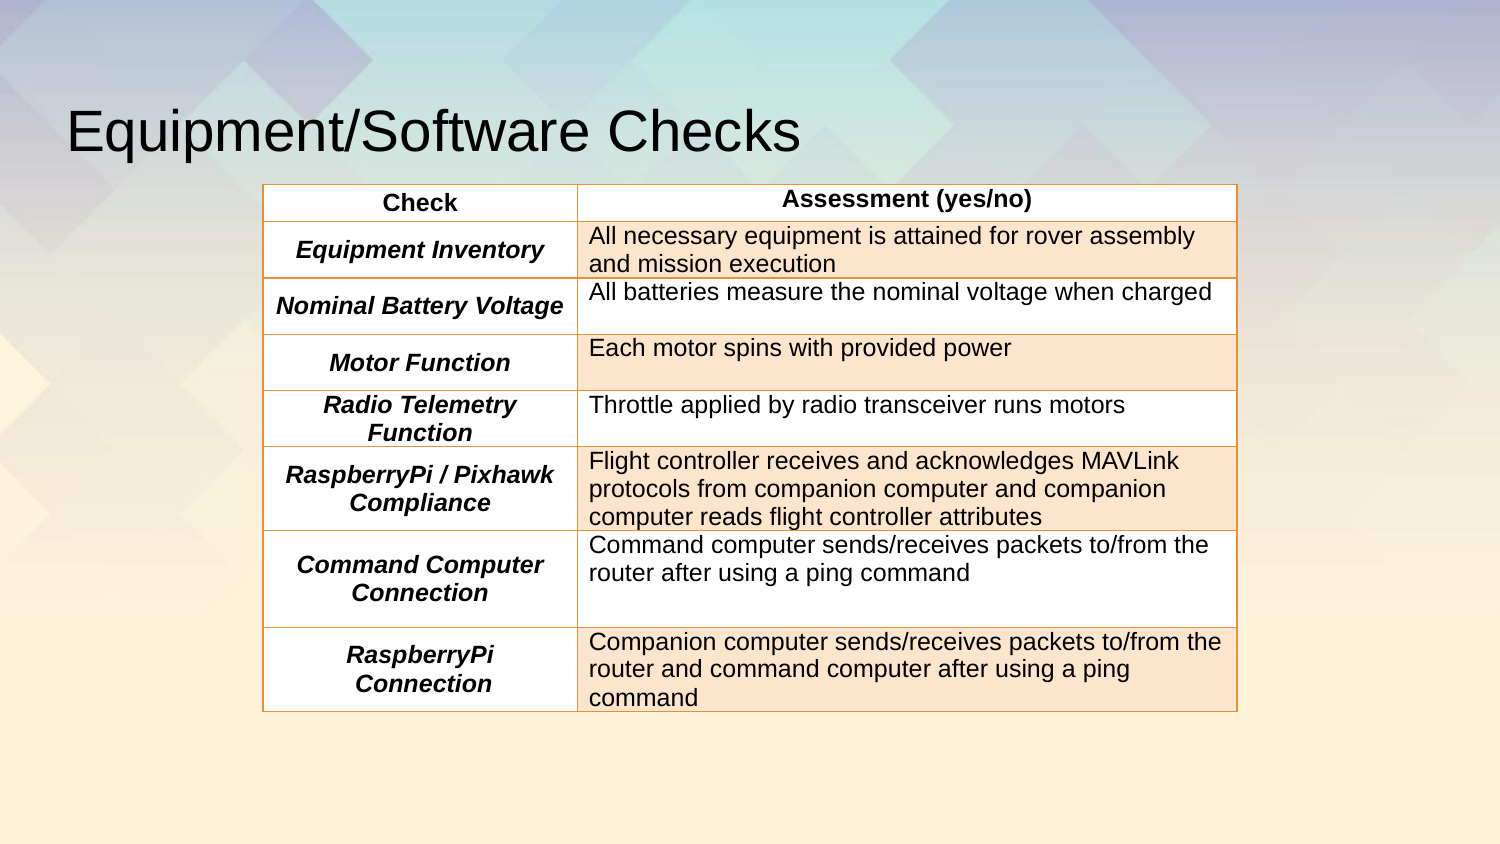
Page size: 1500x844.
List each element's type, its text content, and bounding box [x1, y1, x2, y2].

table_cell Each motor spins with provided power [578, 335, 1236, 390]
title Equipment/Software Checks [51, 77, 1449, 172]
table_cell Flight controller receives and acknowledges MAVLink protocols from companion computer and companion computer reads flight controller attributes [578, 447, 1236, 530]
table_header Assessment (yes/no) [578, 185, 1236, 221]
picture [0, 0, 1500, 844]
table_cell Command computer sends/receives packets to/from the router after using a ping command [578, 531, 1236, 627]
table_cell All batteries measure the nominal voltage when charged [578, 279, 1236, 334]
table_cell RaspberryPi / Pixhawk Compliance [264, 447, 577, 530]
table_cell Motor Function [264, 335, 577, 390]
table_cell Companion computer sends/receives packets to/from the router and command computer after using a ping command [578, 628, 1236, 711]
table_cell Radio Telemetry Function [264, 391, 577, 446]
table_cell RaspberryPi Connection [264, 628, 577, 711]
table_cell All necessary equipment is attained for rover assembly and mission execution [578, 222, 1236, 277]
table_cell Command Computer Connection [264, 531, 577, 627]
table_cell Throttle applied by radio transceiver runs motors [578, 391, 1236, 446]
table_header Check [264, 185, 577, 221]
table_cell Equipment Inventory [264, 222, 577, 277]
table_cell Nominal Battery Voltage [264, 279, 577, 334]
